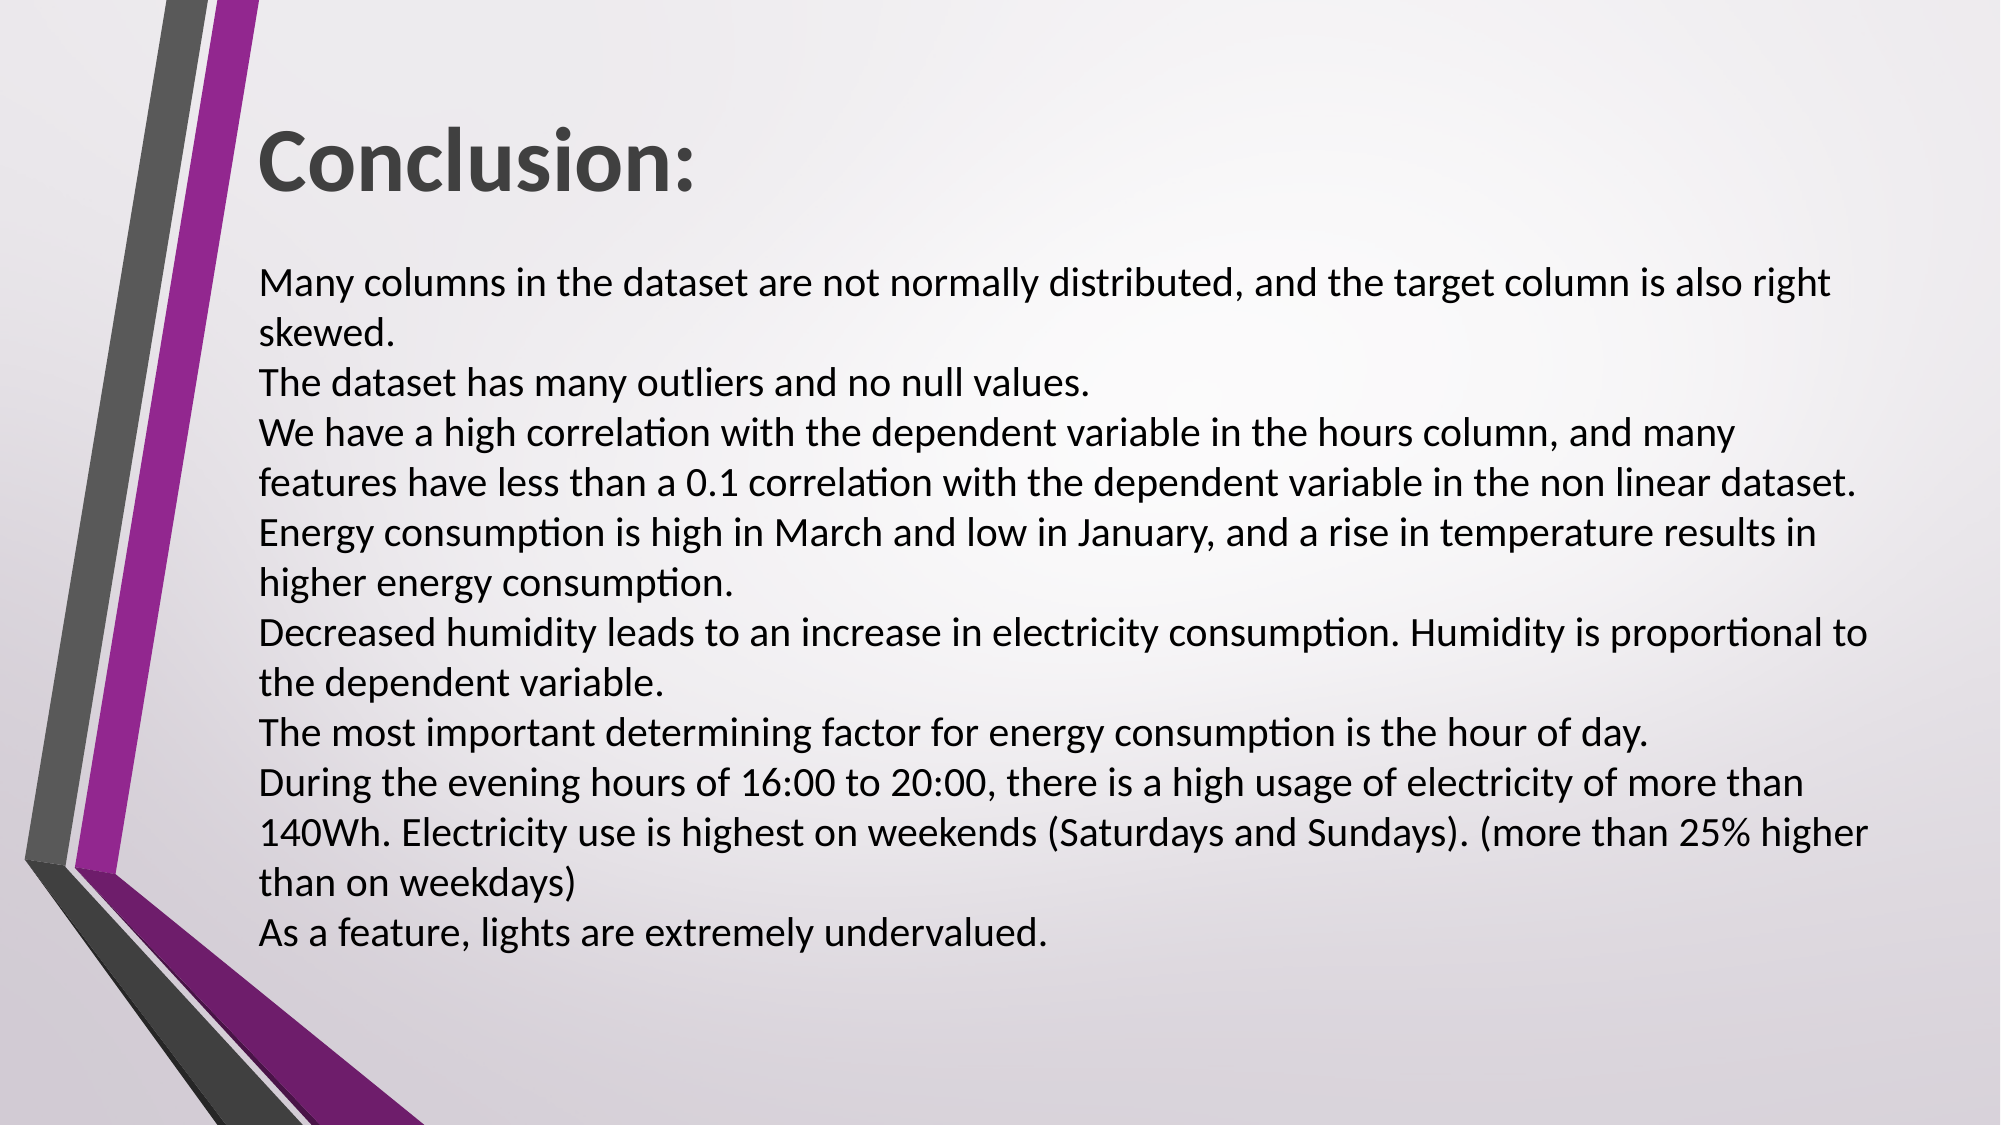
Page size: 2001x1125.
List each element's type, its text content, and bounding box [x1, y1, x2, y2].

title Conclusion: Many columns in the dataset are not normally distributed, and the target column is also right skewed. The dataset has many outliers and no null values. We have a high correlation with the dependent variable in the hours column, and many features have less than a 0.1 correlation with the dependent variable in the non linear dataset. Energy consumption is high in March and low in January, and a rise in temperature results in higher energy consumption. Decreased humidity leads to an increase in electricity consumption. Humidity is proportional to the dependent variable. The most important determining factor for energy consumption is the hour of day. During the evening hours of 16:00 to 20:00, there is a high usage of electricity of more than 140Wh. Electricity use is highest on weekends (Saturdays and Sundays). (more than 25% higher than on weekdays) As a feature, lights are extremely undervalued. [243, 0, 1887, 1125]
